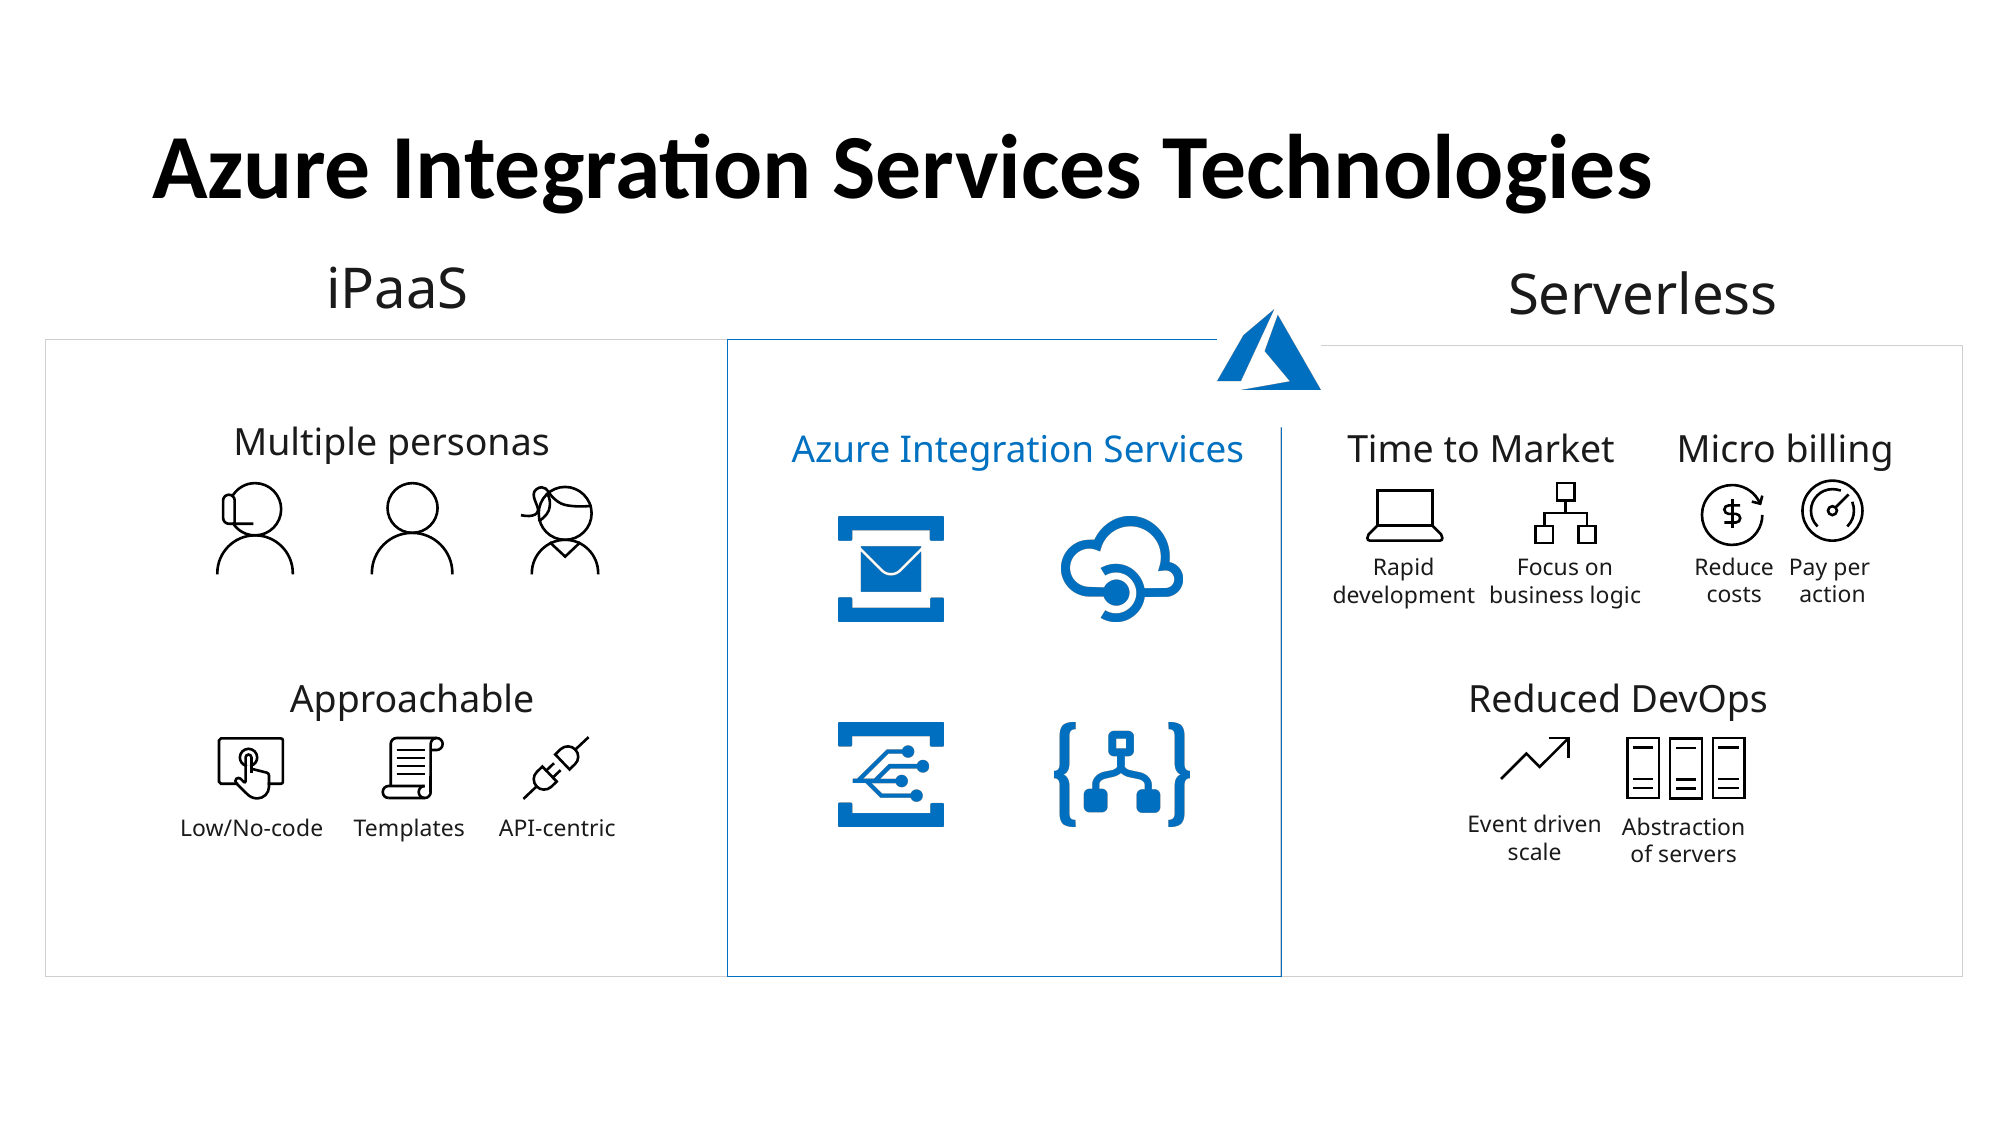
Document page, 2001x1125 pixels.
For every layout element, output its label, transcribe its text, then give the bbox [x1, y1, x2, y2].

text_box Azure Integration Services [776, 418, 1260, 477]
text_box [1670, 738, 1702, 799]
text_box Pay per action [1788, 552, 1877, 608]
text_box [371, 483, 453, 574]
text_box API-centric [483, 806, 631, 849]
text_box Serverless [1508, 258, 1778, 326]
text_box [45, 339, 727, 977]
text_box [1712, 738, 1745, 799]
picture [1061, 516, 1183, 622]
text_box [1367, 490, 1443, 541]
picture [1054, 721, 1190, 827]
text_box iPaaS [326, 251, 469, 320]
text_box Reduce costs [1694, 552, 1775, 608]
text_box Micro billing [1676, 425, 1894, 471]
text_box [555, 738, 588, 770]
text_box [522, 486, 599, 574]
text_box Rapid development [1332, 552, 1476, 608]
text_box Multiple personas [218, 410, 565, 471]
text_box [382, 738, 443, 799]
text_box Abstraction of servers [1607, 804, 1761, 875]
text_box [217, 483, 293, 574]
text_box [1217, 309, 1321, 428]
text_box [524, 764, 560, 799]
picture [838, 721, 944, 827]
picture [838, 516, 944, 622]
text_box Low/No-code [165, 806, 339, 849]
text_box Event driven scale [1452, 802, 1617, 872]
text_box Focus on business logic [1489, 552, 1642, 608]
text_box [727, 339, 1282, 977]
text_box [1627, 738, 1659, 799]
text_box [1501, 738, 1569, 779]
title Azure Integration Services Technologies [137, 59, 1863, 278]
text_box Templates [339, 806, 480, 849]
text_box [1802, 480, 1863, 541]
text_box [1535, 483, 1596, 544]
text_box [1701, 485, 1763, 545]
text_box Approachable [289, 675, 535, 721]
text_box Time to Market [1347, 425, 1616, 471]
text_box [1282, 345, 1963, 977]
text_box [218, 738, 283, 799]
text_box Reduced DevOps [1468, 675, 1769, 721]
